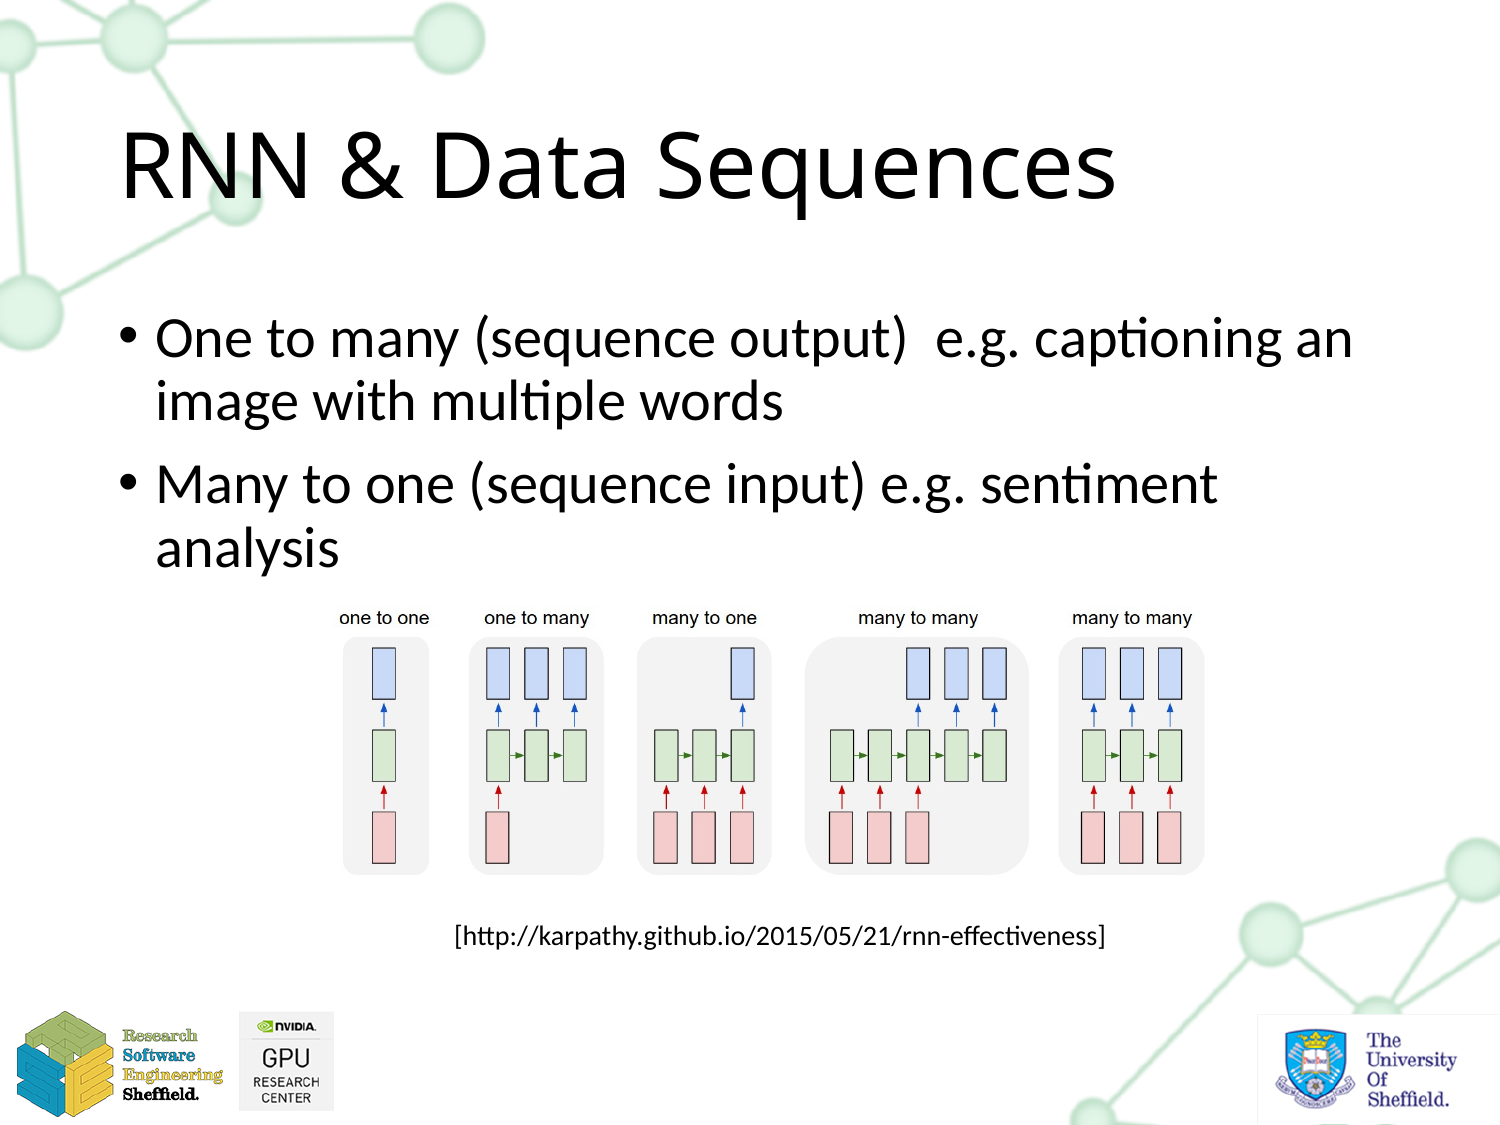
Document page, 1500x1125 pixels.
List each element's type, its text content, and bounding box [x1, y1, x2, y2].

picture [0, 0, 1500, 1125]
text_box [http://karpathy.github.io/2015/05/21/rnn-effectiveness] [439, 910, 1122, 959]
list One to many (sequence output) e.g. captioning an image with multiple words Many to one (sequence input) e.g. sentiment analysis [103, 299, 1397, 1014]
title RNN & Data Sequences [103, 59, 1397, 278]
